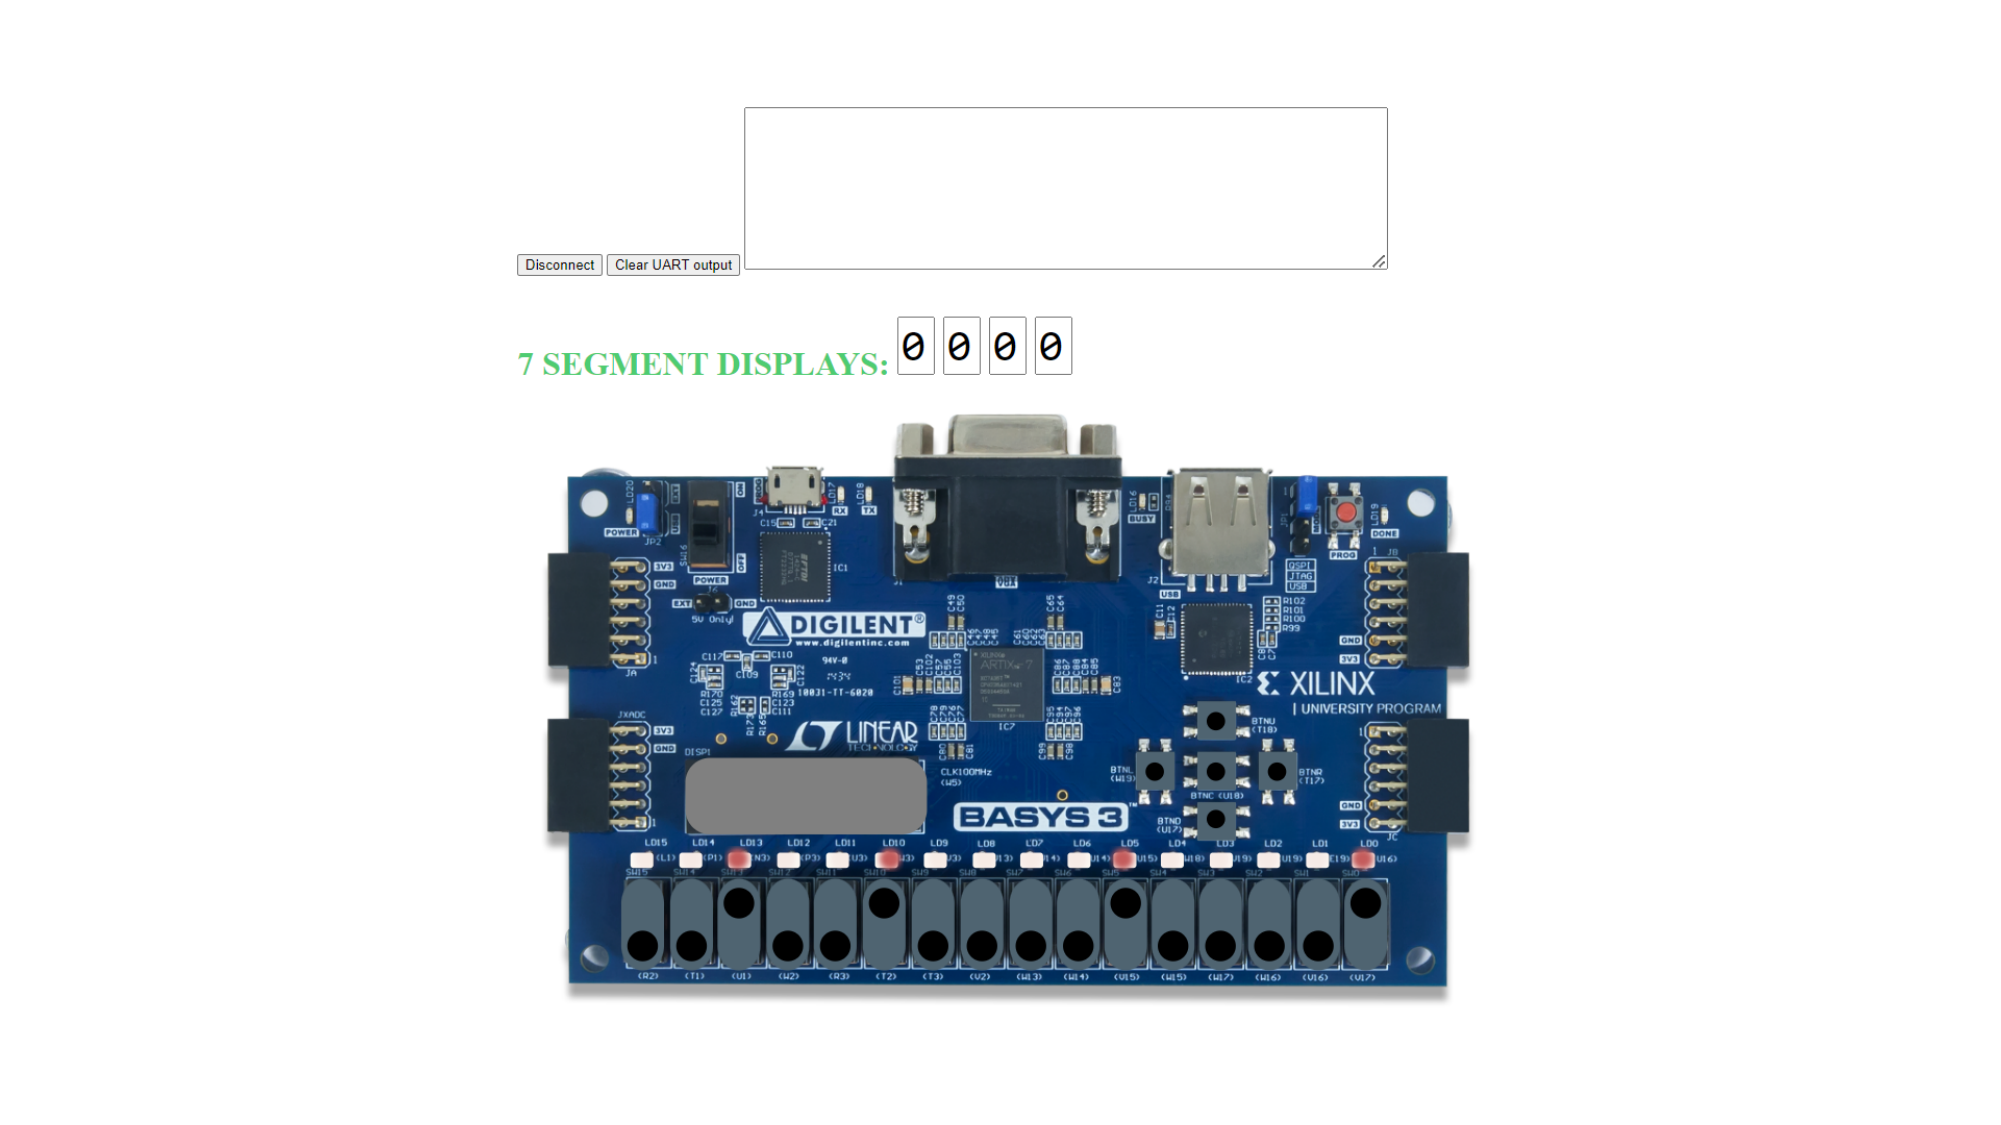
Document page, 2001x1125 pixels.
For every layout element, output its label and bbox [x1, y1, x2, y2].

picture [512, 103, 1487, 1022]
